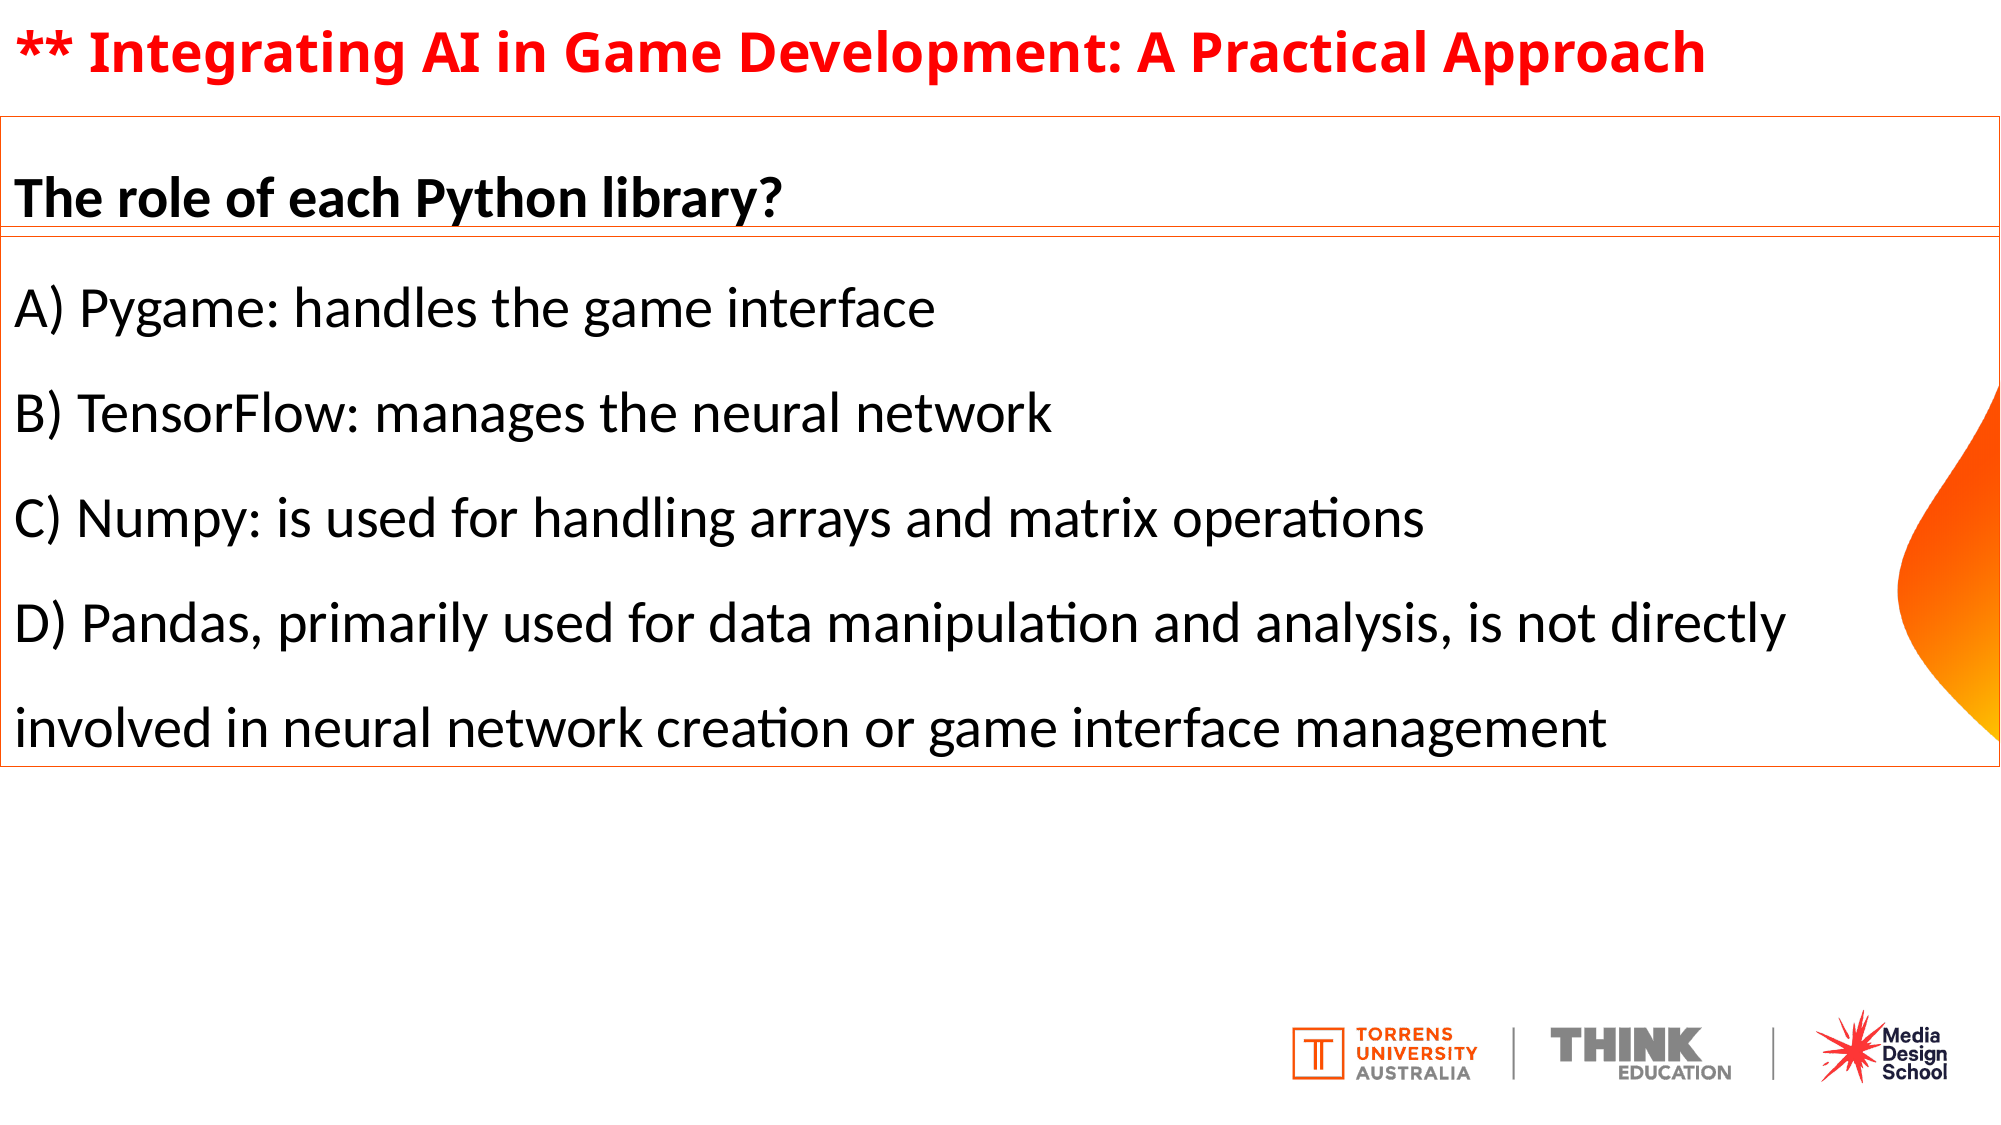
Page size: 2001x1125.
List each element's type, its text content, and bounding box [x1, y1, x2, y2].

picture [1256, 0, 2001, 1125]
text_box A) Pygame: handles the game interface B) TensorFlow: manages the neural network C) Numpy: is used for handling arrays and matrix operations D) Pandas, primarily used for data manipulation and analysis, is not directly involved in neural network creation or game interface management [0, 226, 2000, 767]
text_box The role of each Python library? [0, 116, 2000, 226]
title ** Integrating AI in Game Development: A Practical Approach [0, 0, 2000, 111]
